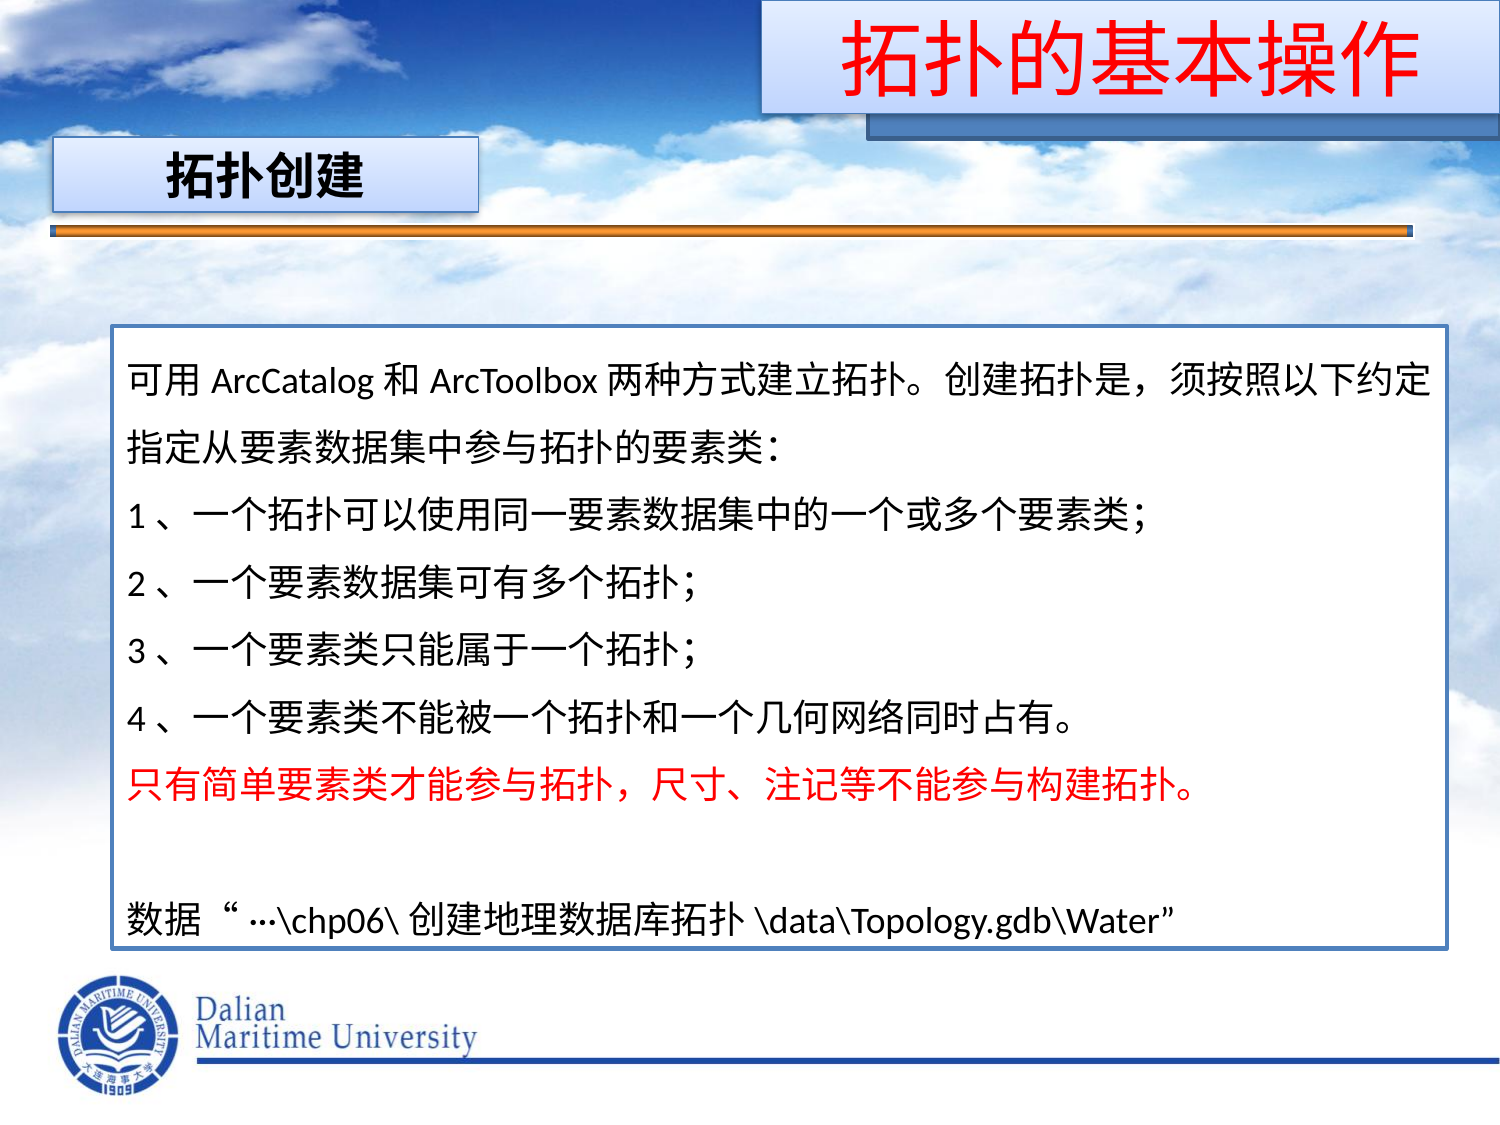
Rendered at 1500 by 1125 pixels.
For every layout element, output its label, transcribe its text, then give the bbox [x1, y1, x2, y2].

text_box 拓扑创建 [52, 136, 479, 213]
text_box 可用ArcCatalog和ArcToolbox两种方式建立拓扑。创建拓扑是，须按照以下约定指定从要素数据集中参与拓扑的要素类： 1、一个拓扑可以使用同一要素数据集中的一个或多个要素类； 2、一个要素数据集可有多个拓扑； 3、一个要素类只能属于一个拓扑； 4、一个要素类不能被一个拓扑和一个几何网络同时占有。 只有简单要素类才能参与拓扑，尺寸、注记等不能参与构建拓扑。 数据“···\chp06\创建地理数据库拓扑\data\Topology.gdb\Water” [110, 324, 1449, 951]
picture [0, 0, 1500, 1125]
text_box 拓扑的基本操作 [761, 0, 1500, 114]
